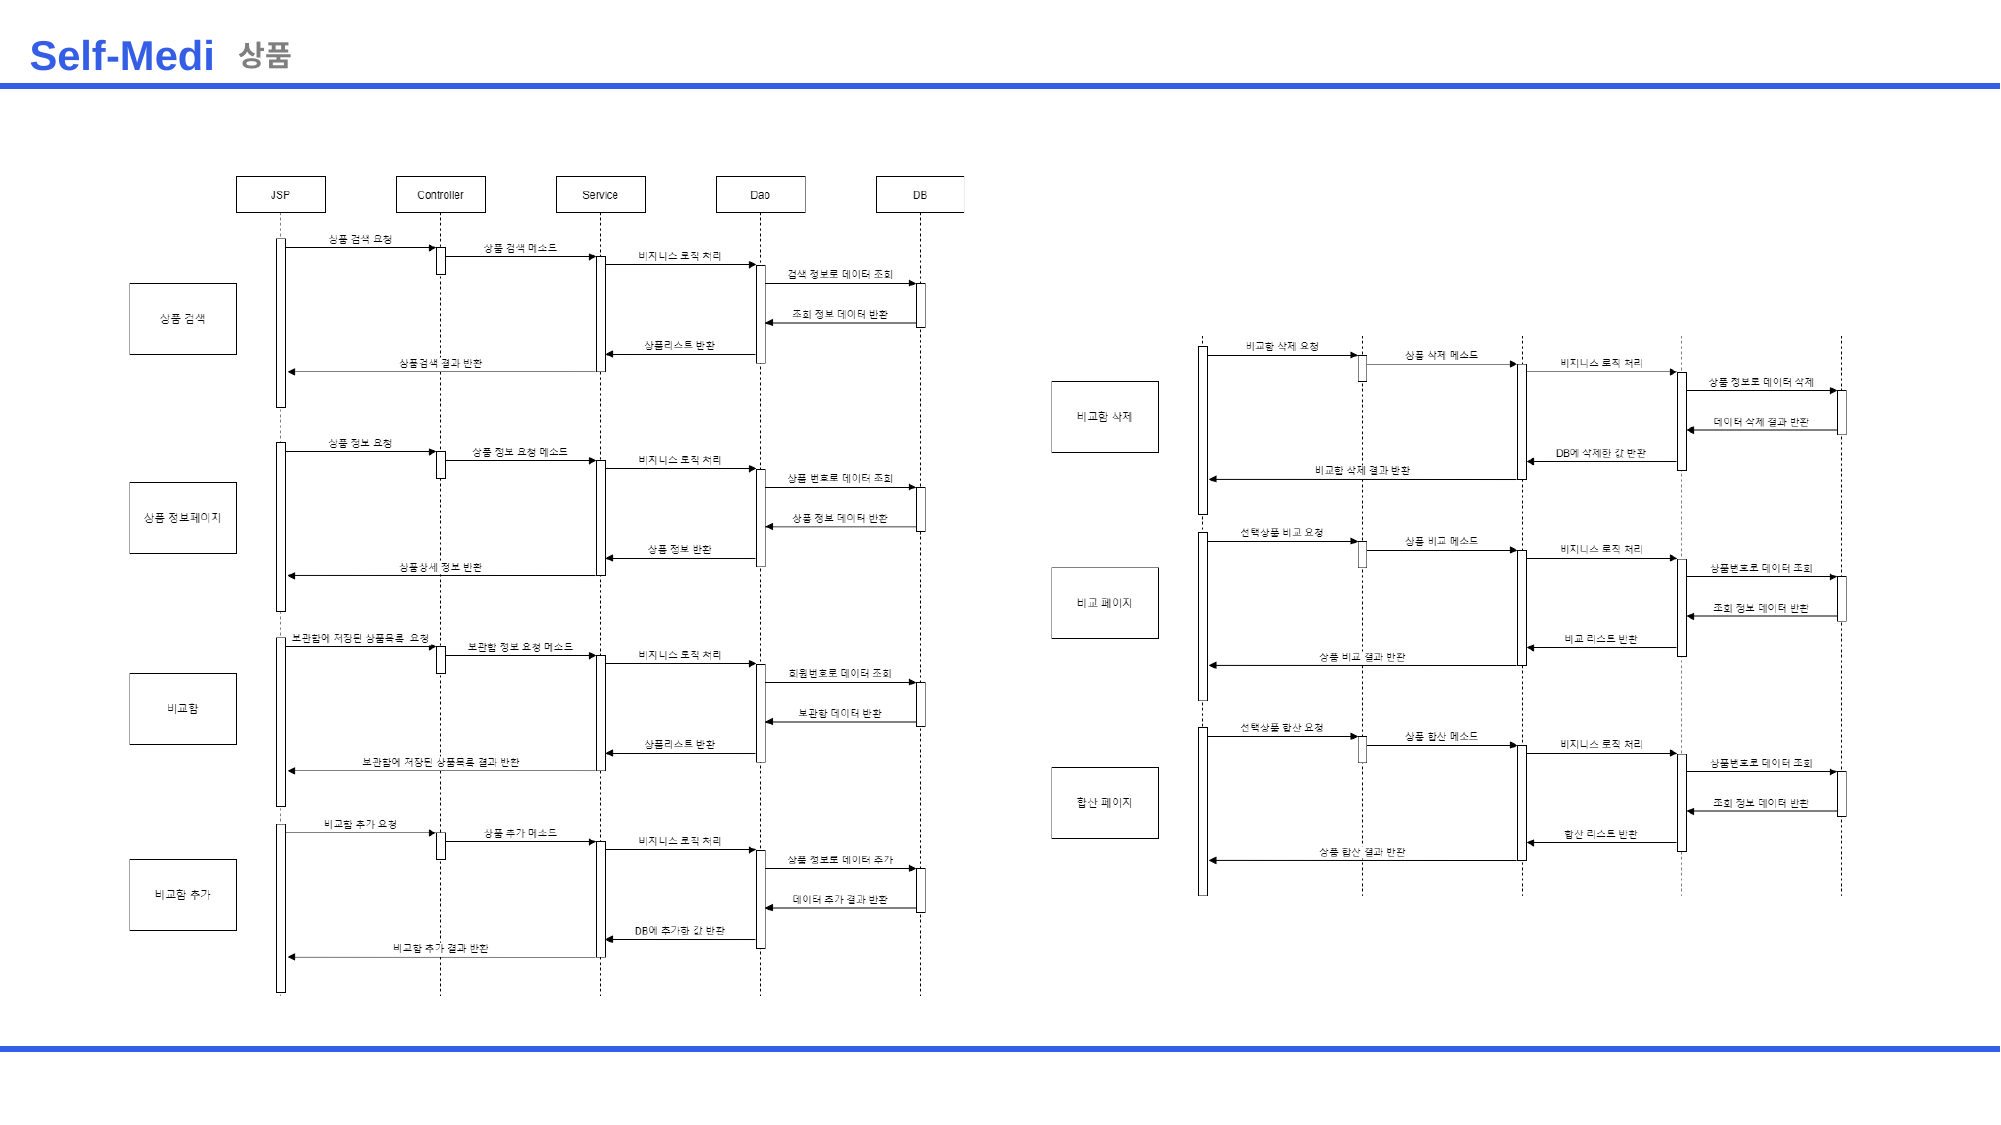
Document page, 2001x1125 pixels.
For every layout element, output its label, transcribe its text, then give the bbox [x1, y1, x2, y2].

picture [129, 175, 965, 996]
text_box 상품 [224, 30, 443, 81]
picture [1051, 336, 1887, 923]
